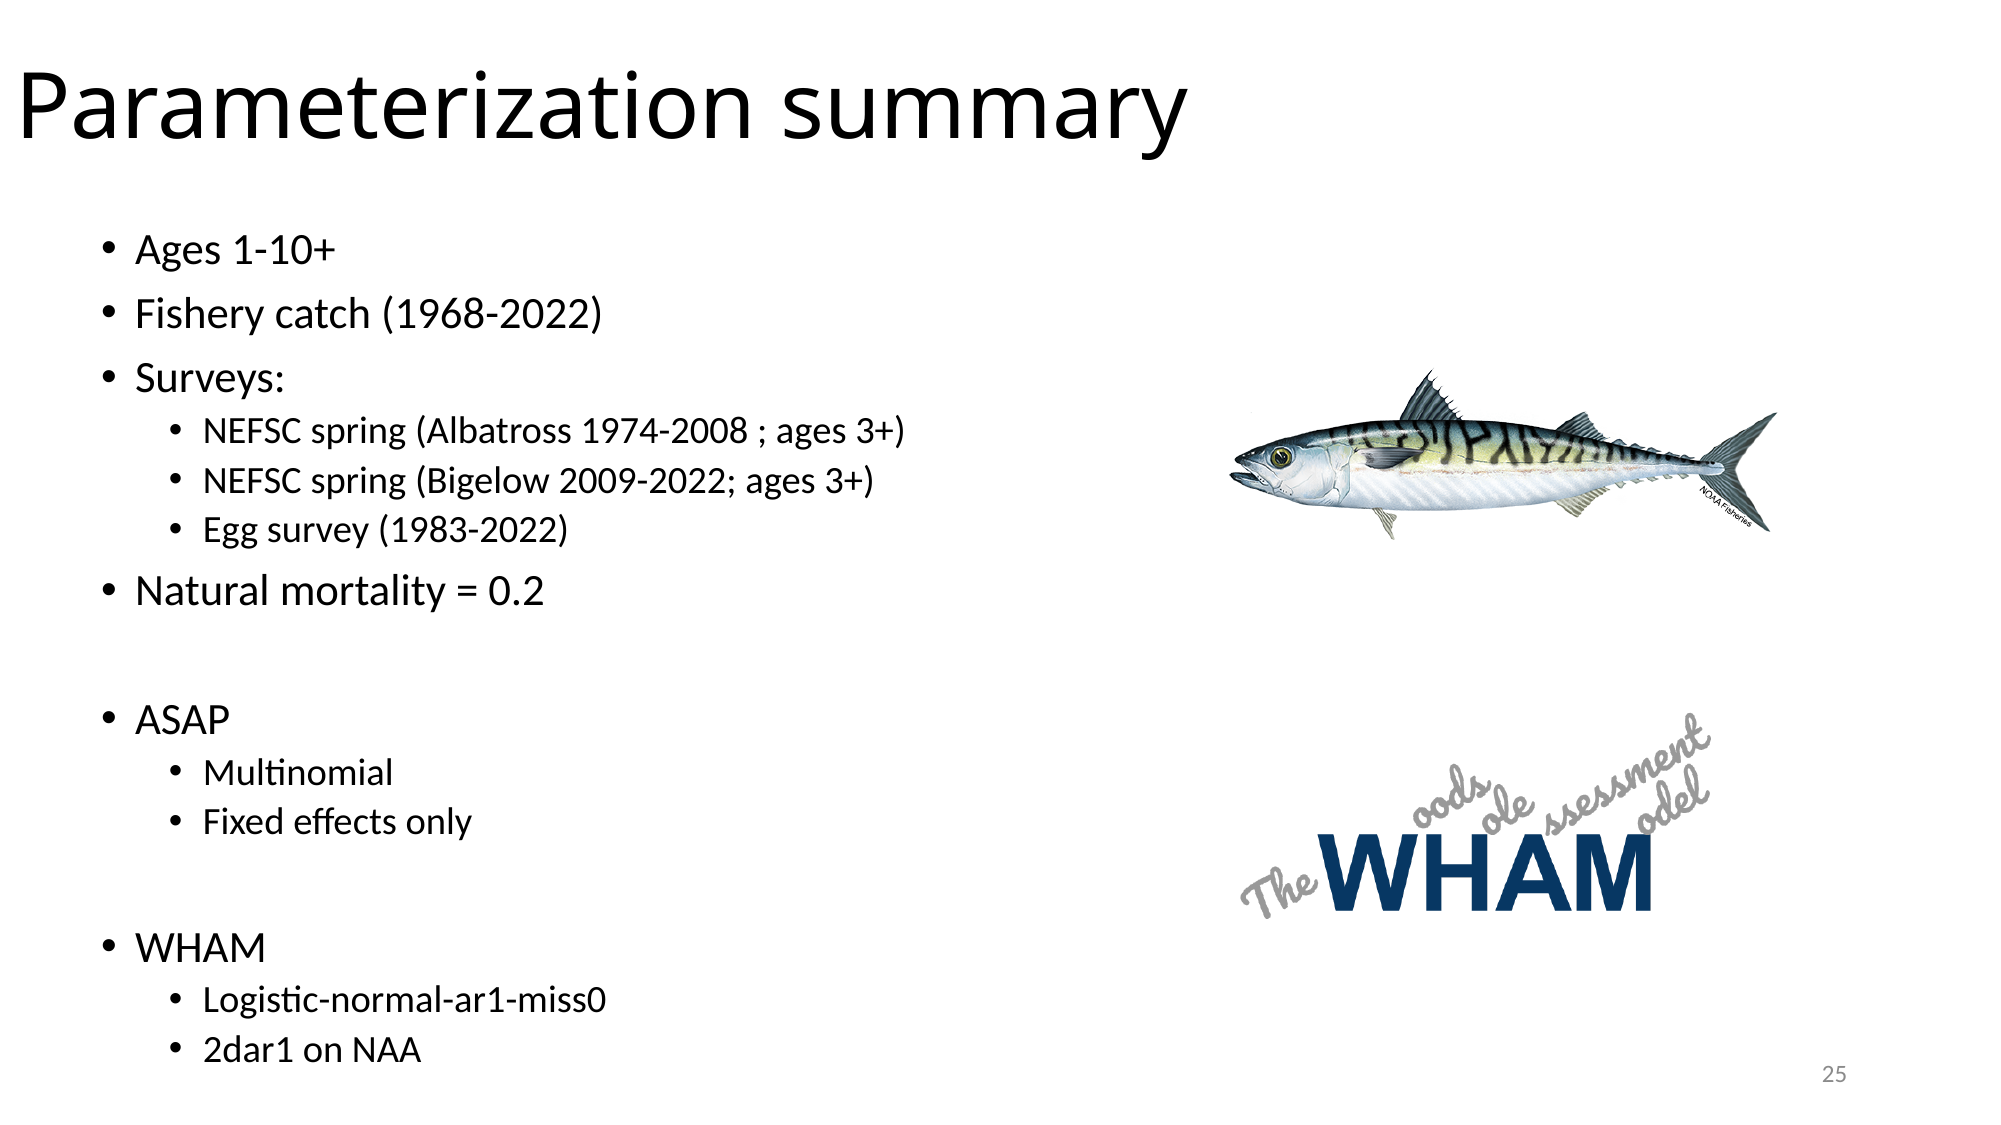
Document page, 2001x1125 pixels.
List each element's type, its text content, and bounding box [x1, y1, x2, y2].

list Ages 1-10+ Fishery catch (1968-2022) Surveys: NEFSC spring (Albatross 1974-2008 ; ages 3+) NEFSC spring (Bigelow 2009-2022; ages 3+) Egg survey (1983-2022) Natural mortality = 0.2 ASAP Multinomial Fixed effects only WHAM Logistic-normal-ar1-miss0 2dar1 on NAA [86, 217, 1022, 1081]
picture [1217, 268, 1788, 650]
picture [1227, 699, 1736, 944]
slide_number 25 [1412, 1042, 1863, 1103]
title Parameterization summary [0, 0, 1725, 218]
